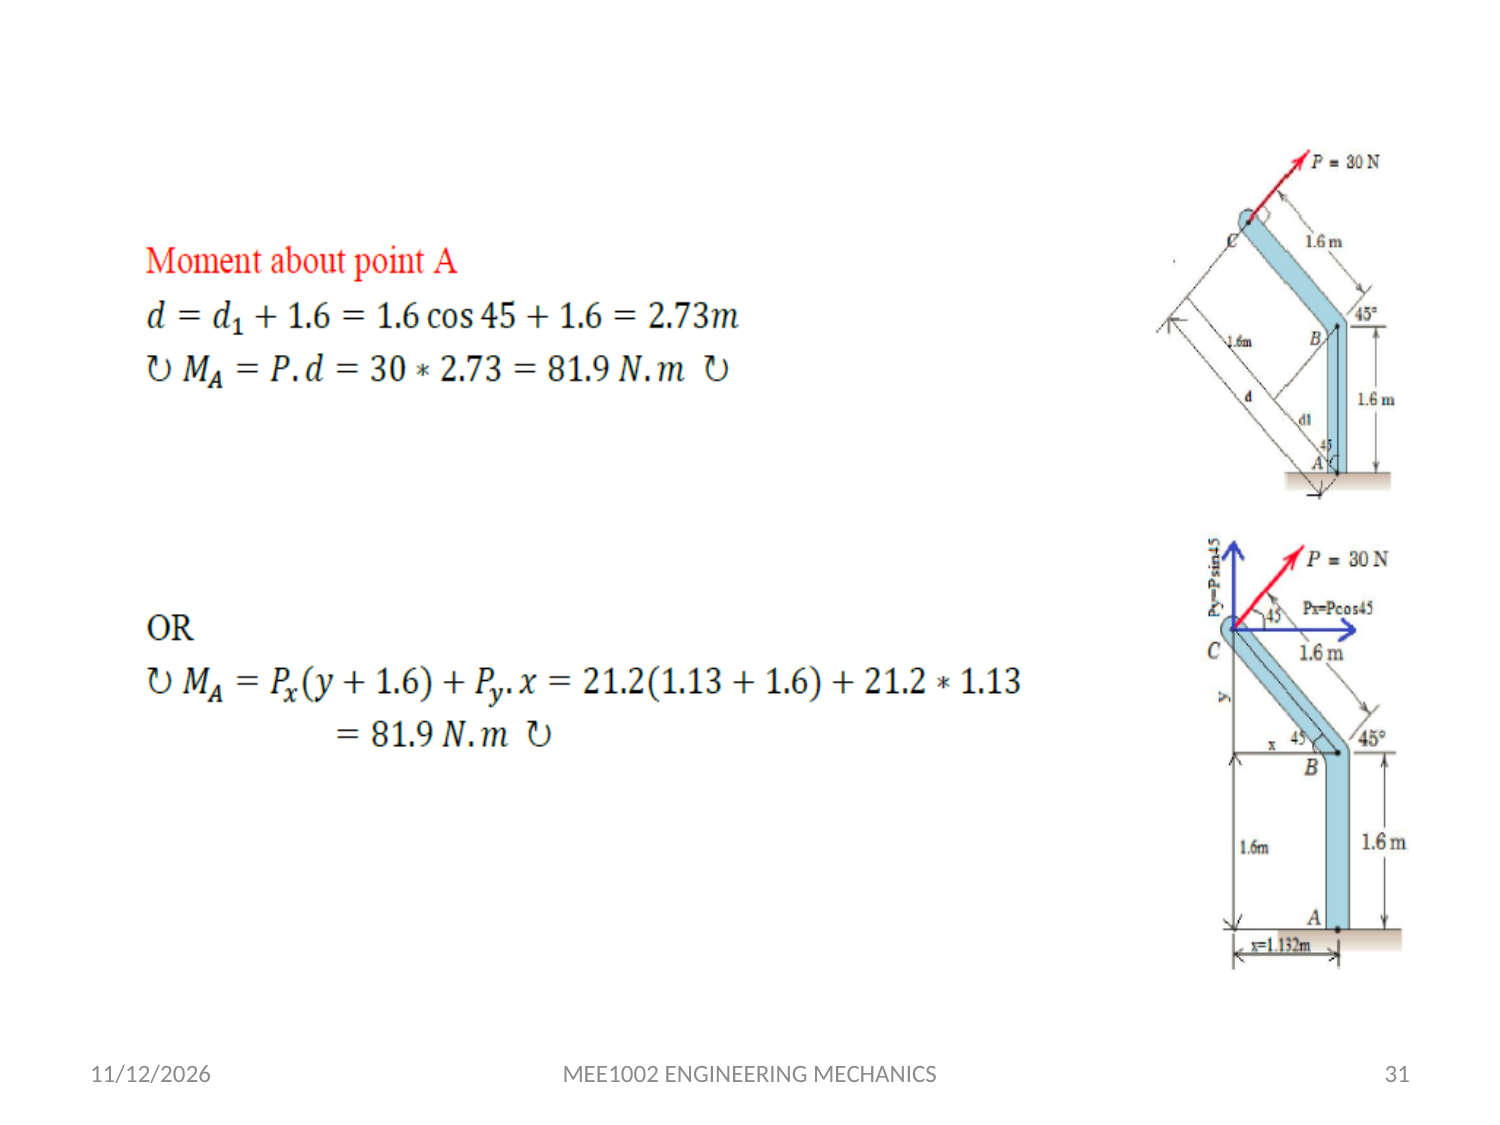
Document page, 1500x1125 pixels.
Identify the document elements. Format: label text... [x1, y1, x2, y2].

slide_number 31 [1074, 1042, 1425, 1103]
slide_number 16-Jun-22 [75, 1042, 425, 1103]
footer MEE1002 ENGINEERING MECHANICS [512, 1042, 988, 1103]
picture [49, 63, 1463, 983]
